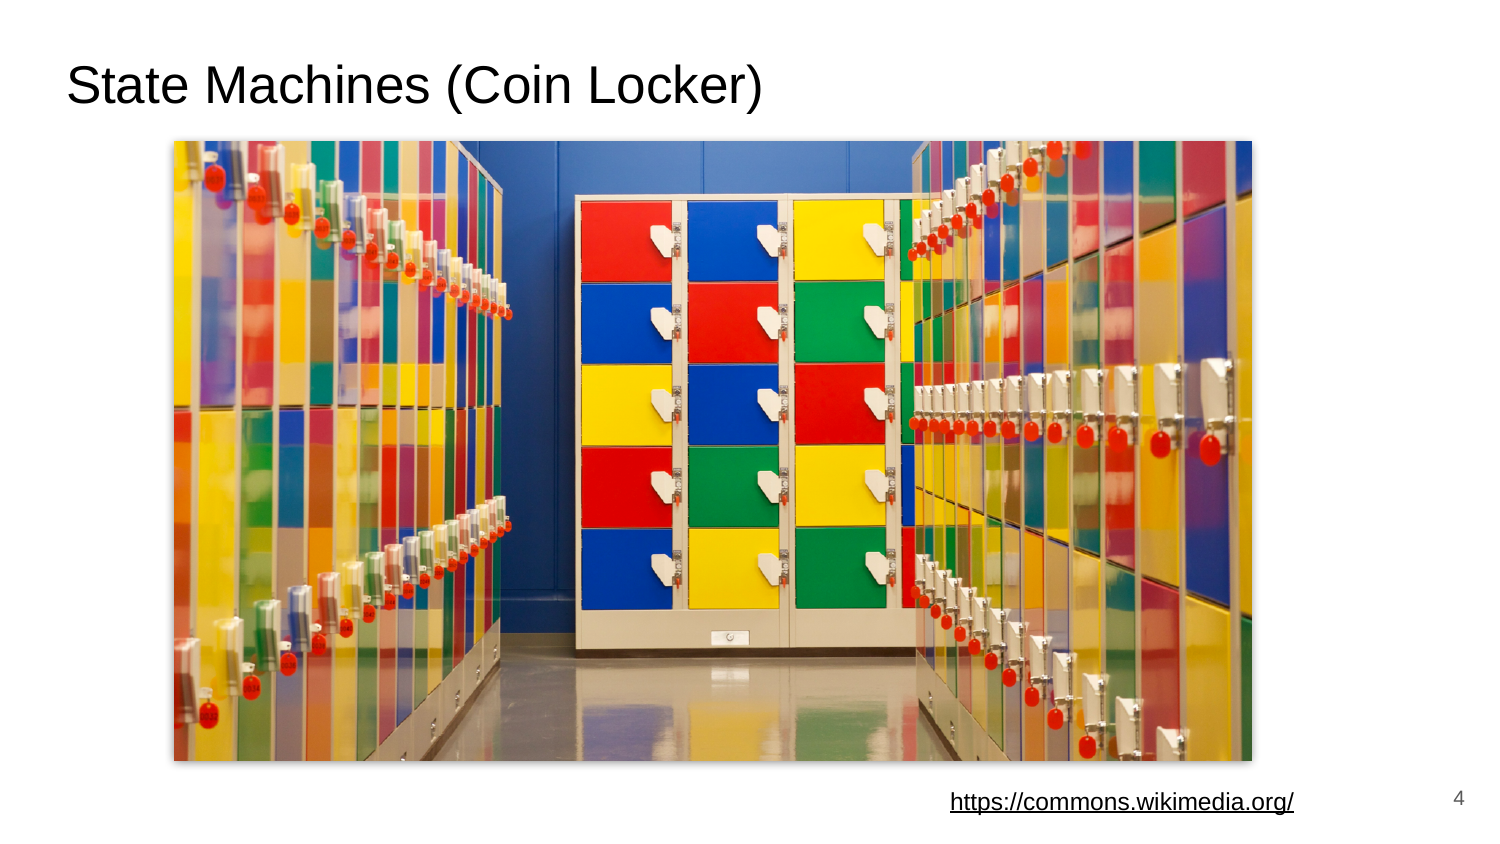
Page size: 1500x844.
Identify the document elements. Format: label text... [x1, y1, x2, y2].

list https://commons.wikimedia.org/ [871, 765, 1399, 831]
slide_number ‹#› [1389, 764, 1480, 830]
title State Machines (Coin Locker) [51, 35, 1449, 130]
picture [174, 141, 1253, 761]
